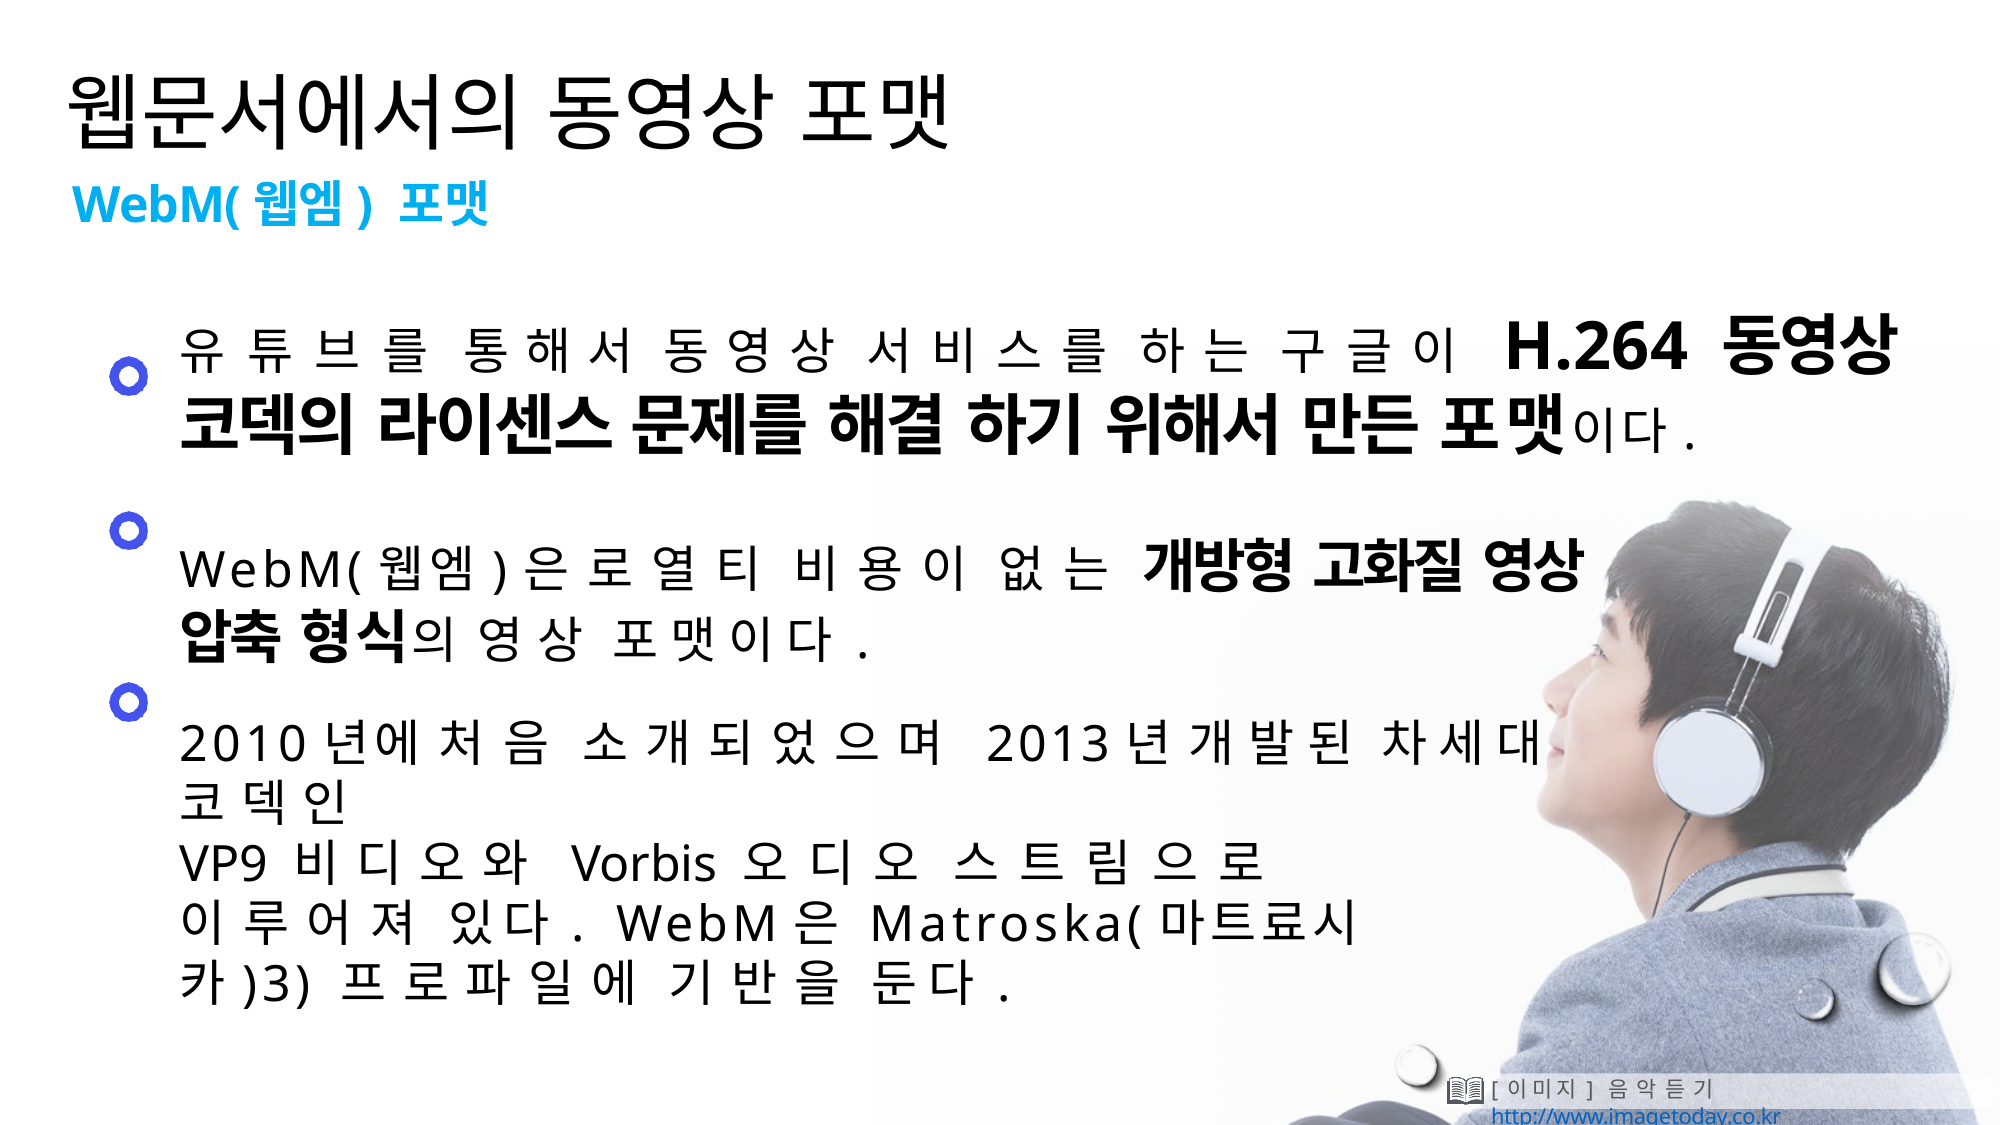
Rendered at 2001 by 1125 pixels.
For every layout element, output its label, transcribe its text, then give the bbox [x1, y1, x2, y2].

picture [108, 682, 148, 722]
picture [108, 356, 148, 396]
picture [108, 511, 148, 550]
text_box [865, 339, 2000, 1125]
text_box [1380, 907, 1983, 1113]
text_box 유튜브를 통해서 동영상 서비스를 하는 구글이 H.264 동영상 코덱의 라이센스 문제를 해결 하기 위해서 만든 포맷이다. WebM(웹엠)은 로열티 비용이 없는 개방형 고화질 영상 압축 형식의 영상 포맷이다. 2010년에 처음 소개되었으며 2013년 개발된 차세대 코덱인 VP9 비디오와 Vorbis 오디오 스트림으로 이루어져 있다. WebM은 Matroska(마트료시카)3) 프로파일에 기반을 둔다. [109, 271, 1918, 1012]
text_box WebM(웹엠) 포맷 [58, 164, 1058, 240]
text_box 웹문서에서의 동영상 포맷 [50, 52, 1250, 168]
